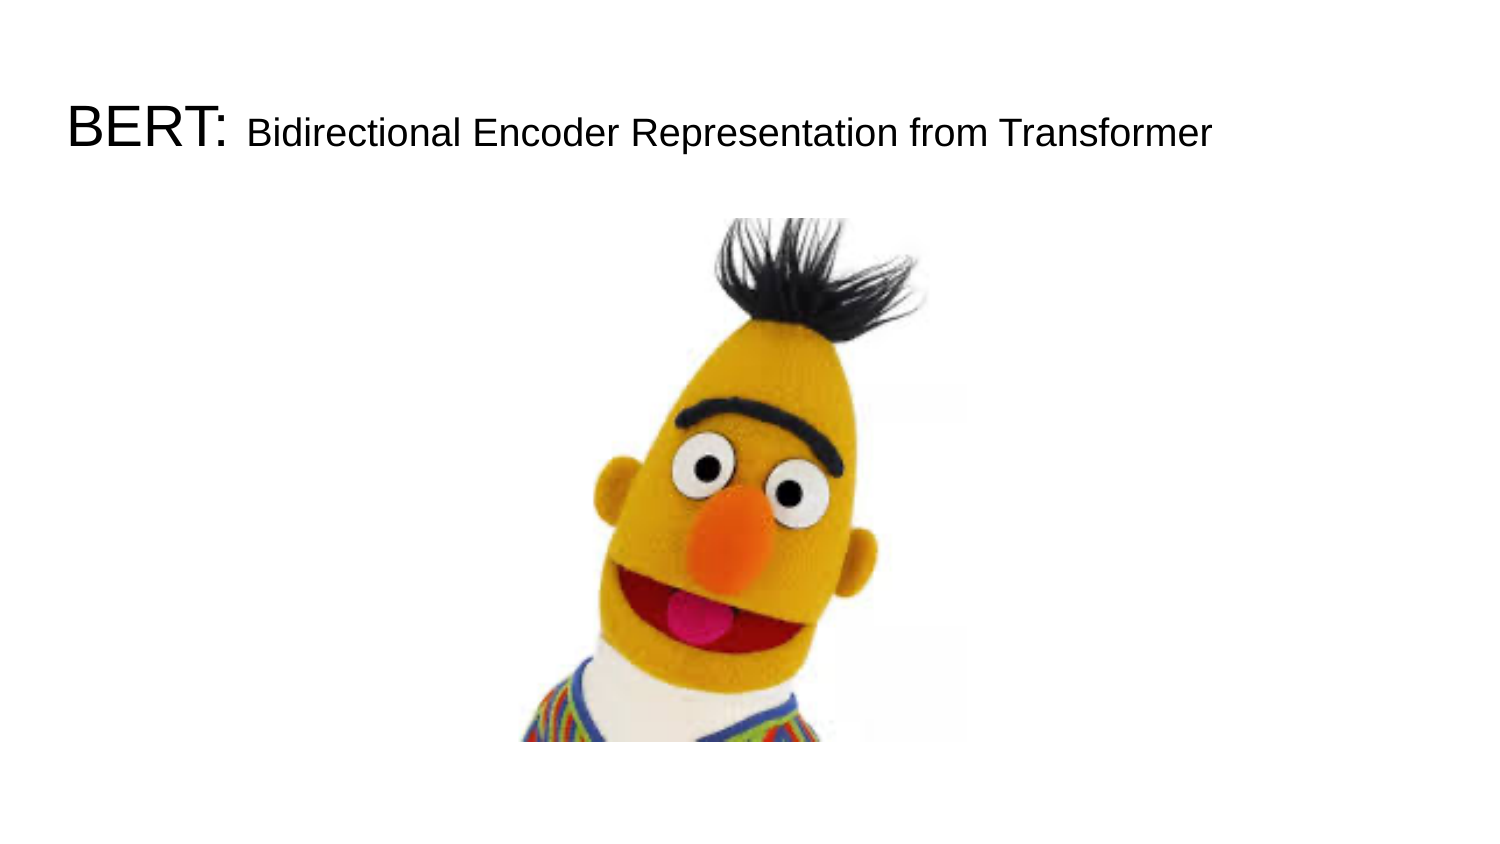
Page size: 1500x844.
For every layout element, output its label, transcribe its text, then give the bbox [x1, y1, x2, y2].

picture [445, 218, 967, 743]
title BERT: Bidirectional Encoder Representation from Transformer [51, 72, 1449, 167]
